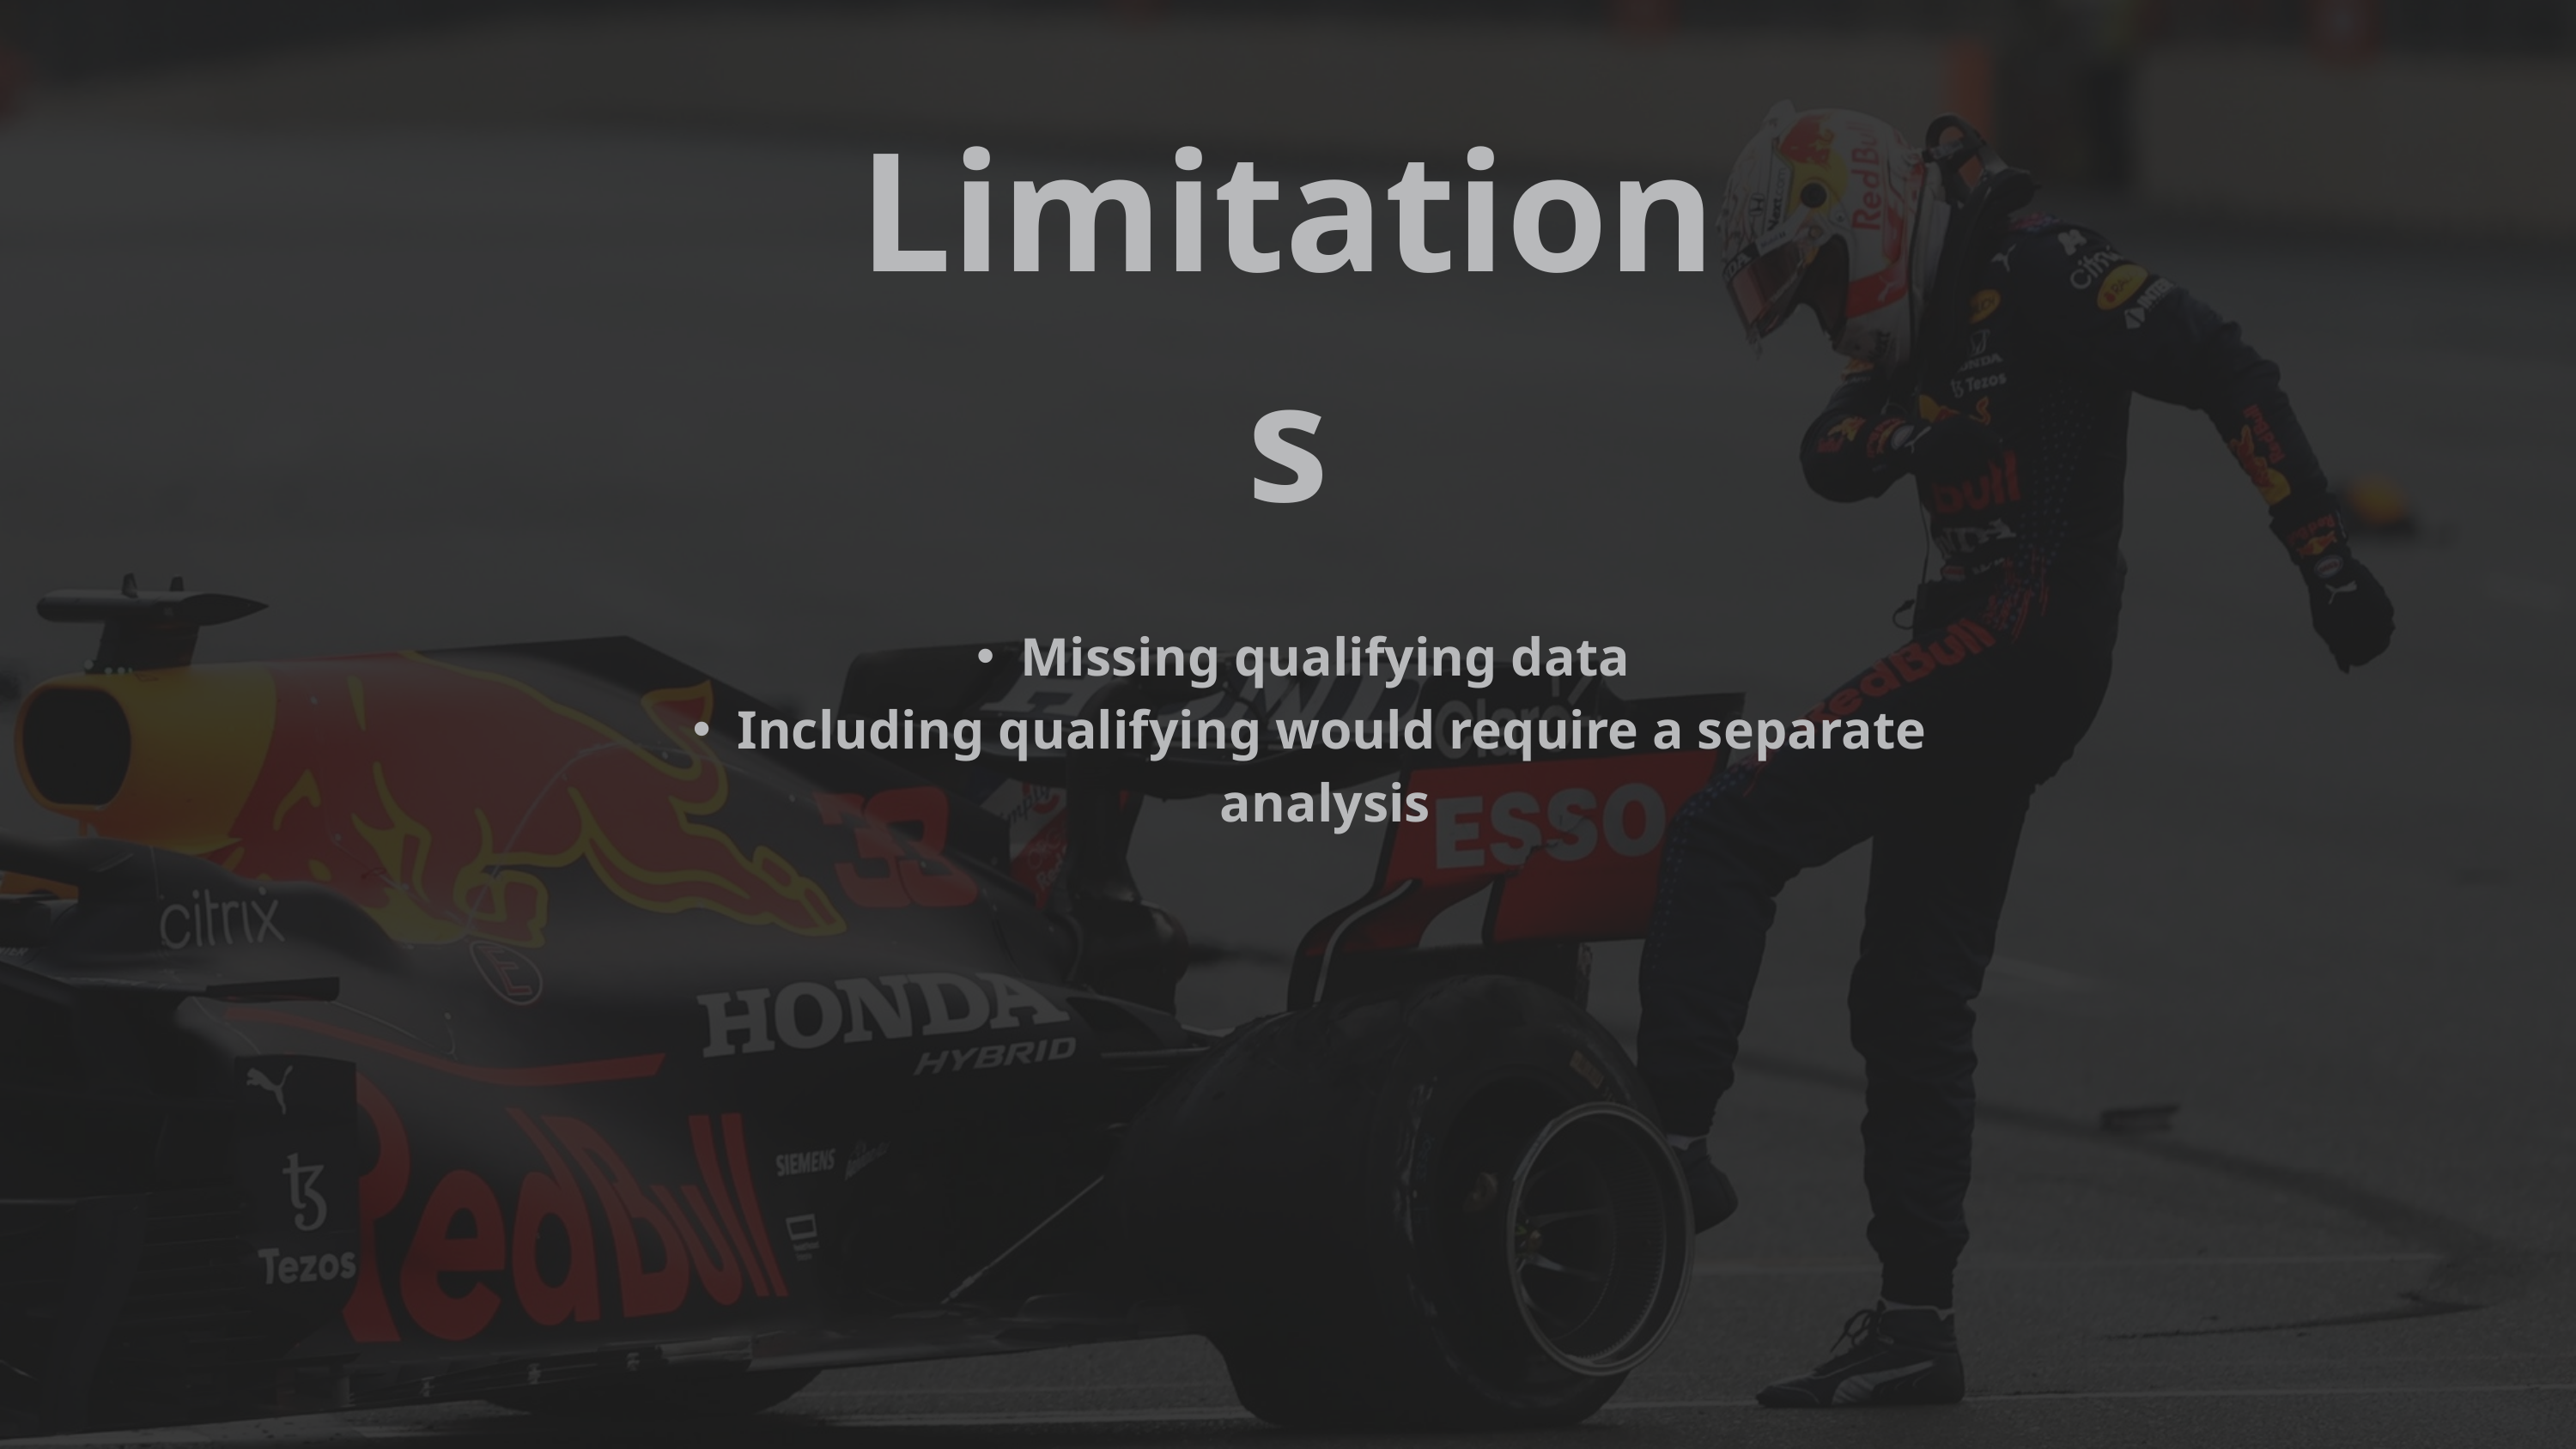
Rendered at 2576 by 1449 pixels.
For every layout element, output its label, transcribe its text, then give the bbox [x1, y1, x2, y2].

text_box [0, 0, 2576, 1449]
text_box Missing qualifying data Including qualifying would require a separate analysis [556, 540, 2020, 979]
text_box Limitations [832, 73, 1744, 535]
